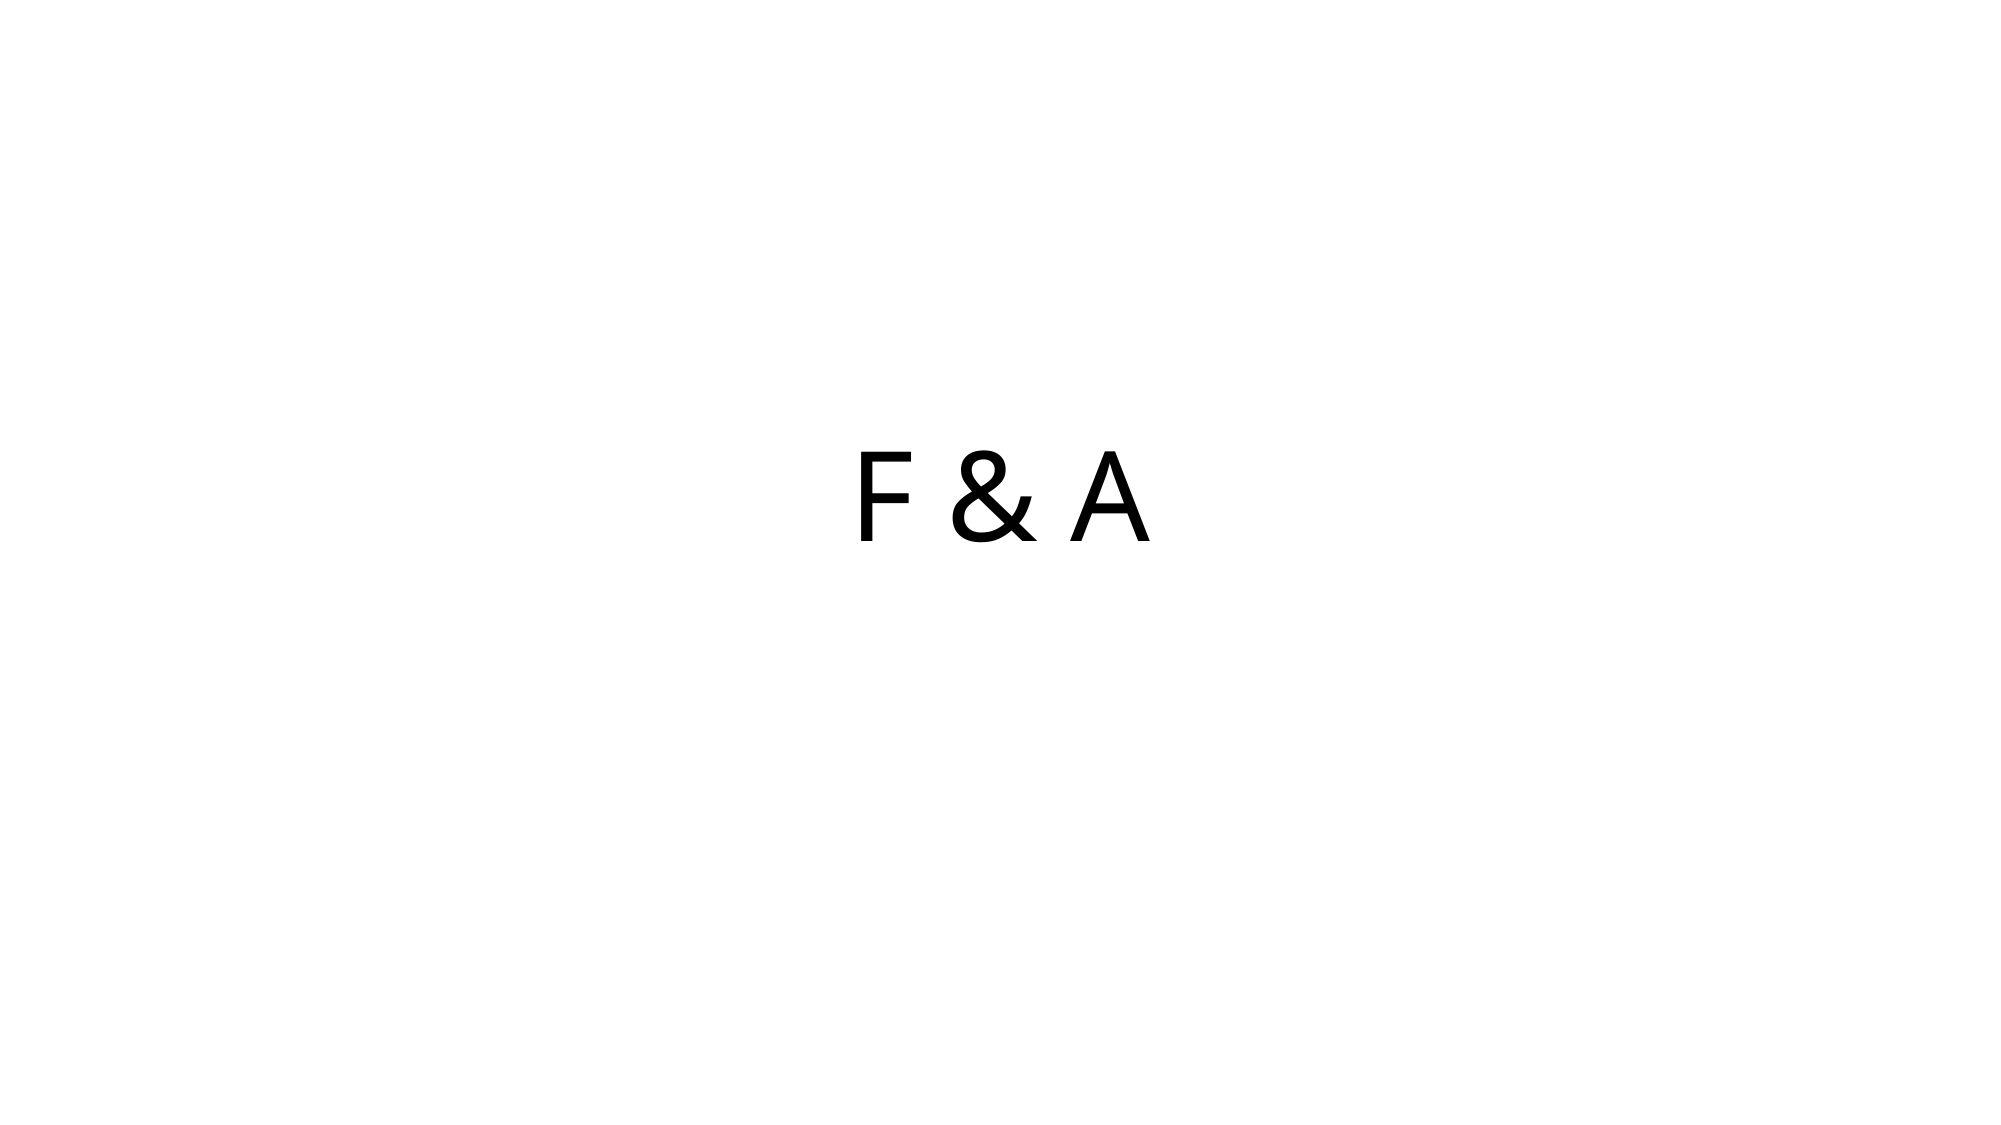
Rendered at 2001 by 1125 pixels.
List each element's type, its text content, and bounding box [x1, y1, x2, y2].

title F & A [249, 184, 1750, 576]
